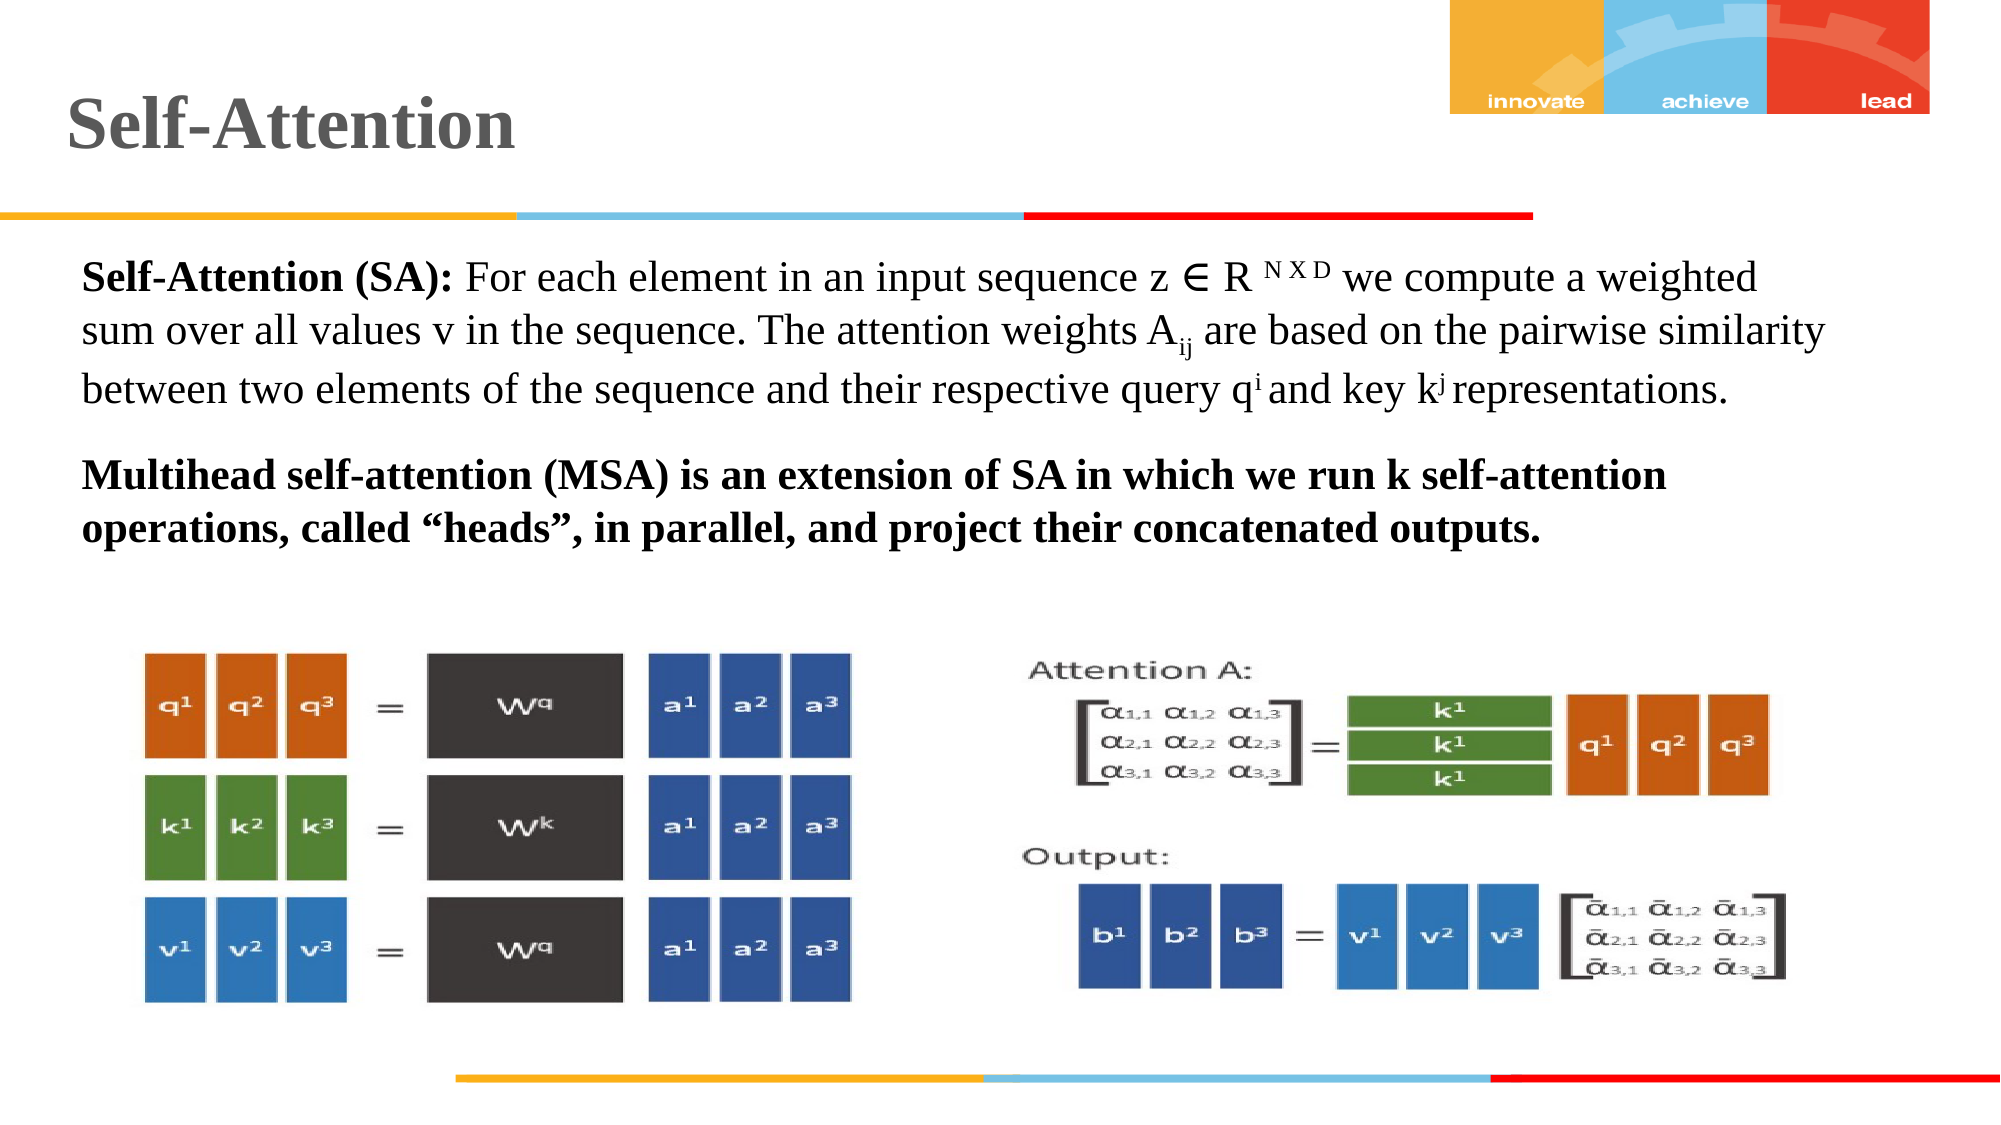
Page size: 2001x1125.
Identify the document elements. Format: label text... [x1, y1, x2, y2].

list Self-Attention [66, 24, 1450, 213]
picture [78, 612, 1840, 1027]
picture [1449, 0, 1930, 114]
text_box Self-Attention (SA): For each element in an input sequence z ∈ R N X D we compute a weighted sum over all values v in the sequence. The attention weights Aij are based on the pairwise similarity between two elements of the sequence and their respective query qi and key kj representations. Multihead self-attention (MSA) is an extension of SA in which we run k self-attention operations, called “heads”, in parallel, and project their concatenated outputs. [66, 240, 1852, 626]
